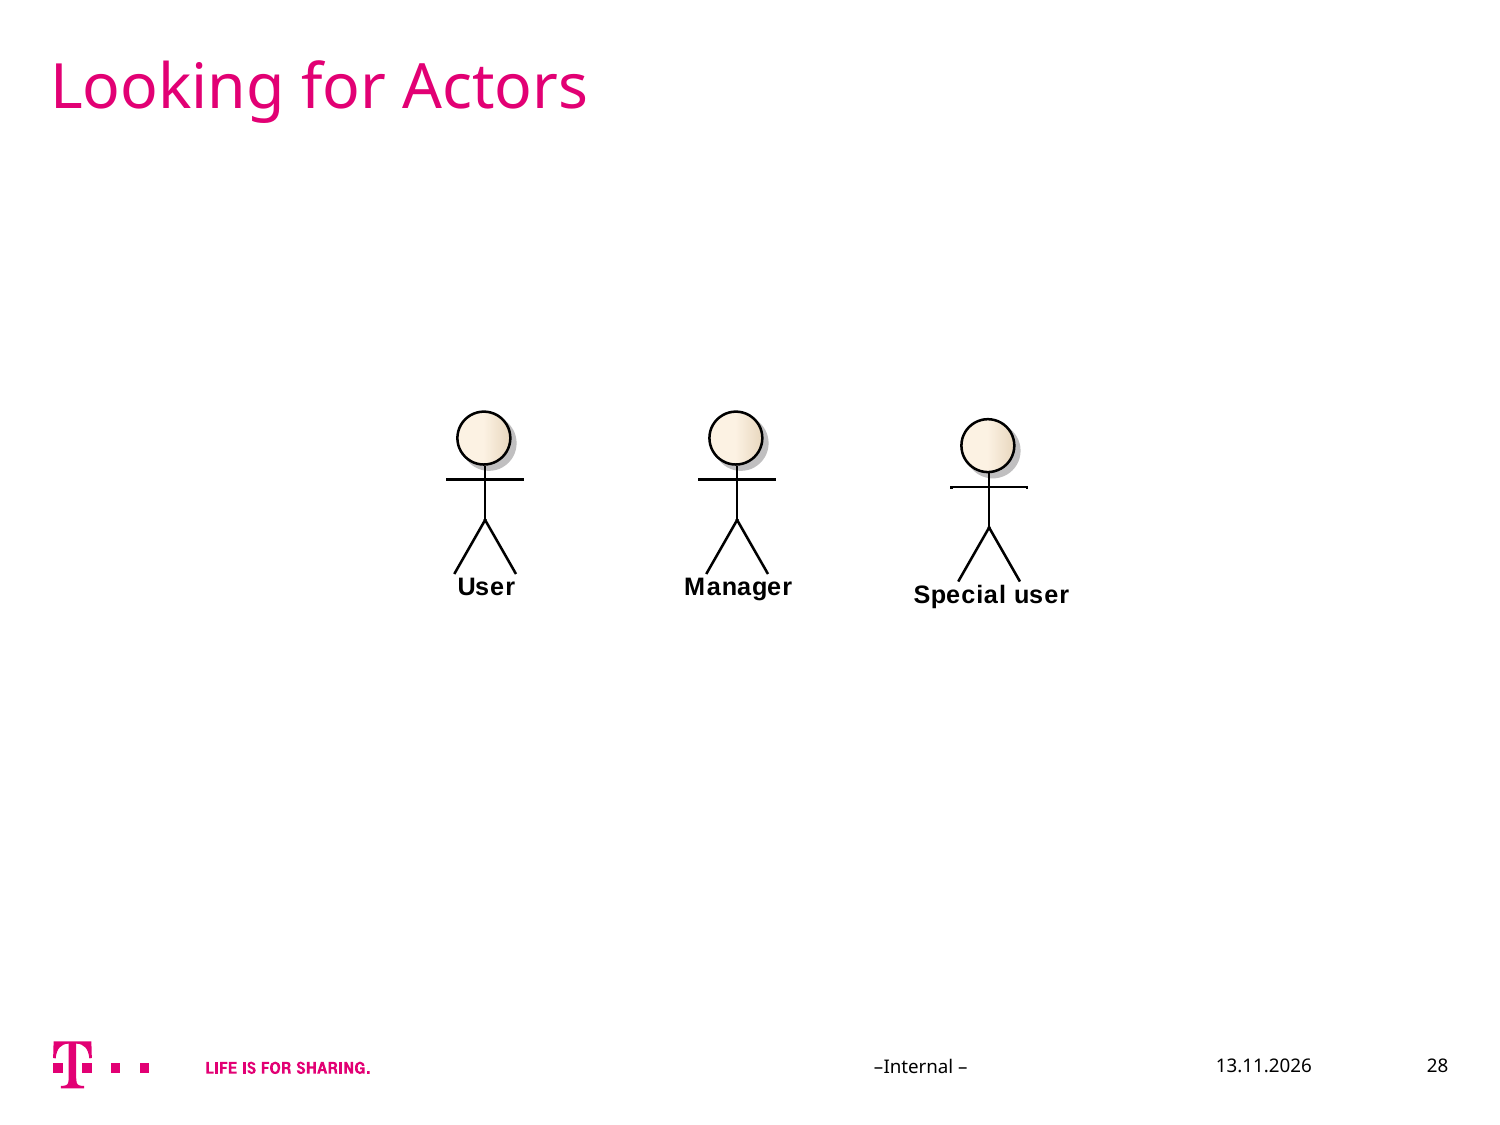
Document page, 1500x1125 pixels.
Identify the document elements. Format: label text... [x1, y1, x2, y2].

picture [391, 345, 1093, 682]
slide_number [1115, 1054, 1400, 1078]
footer –Internal – [419, 1054, 1093, 1078]
slide_number 28 [1400, 1054, 1449, 1078]
title Looking for Actors [49, 54, 1444, 125]
